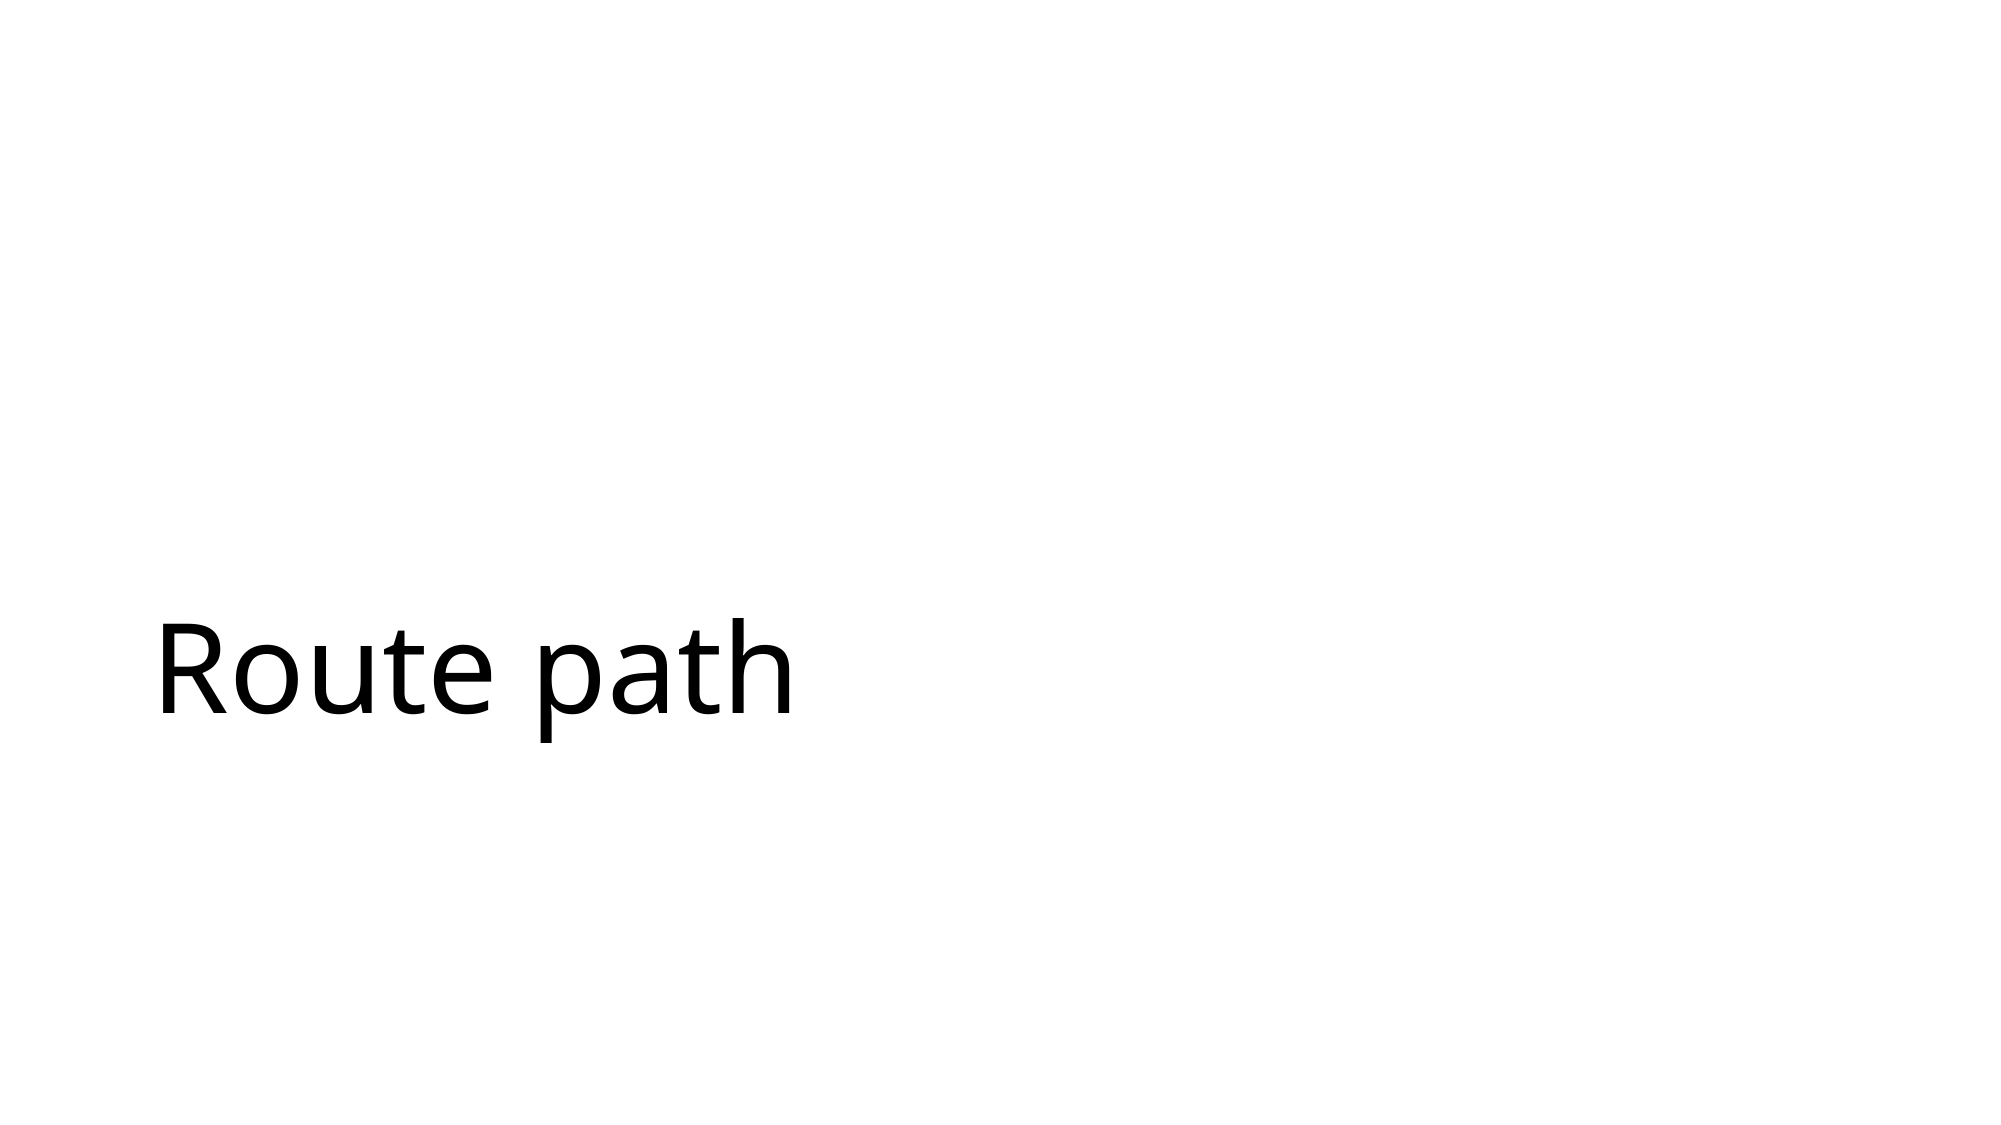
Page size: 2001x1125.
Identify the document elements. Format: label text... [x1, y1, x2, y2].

title Route path [136, 280, 1862, 749]
